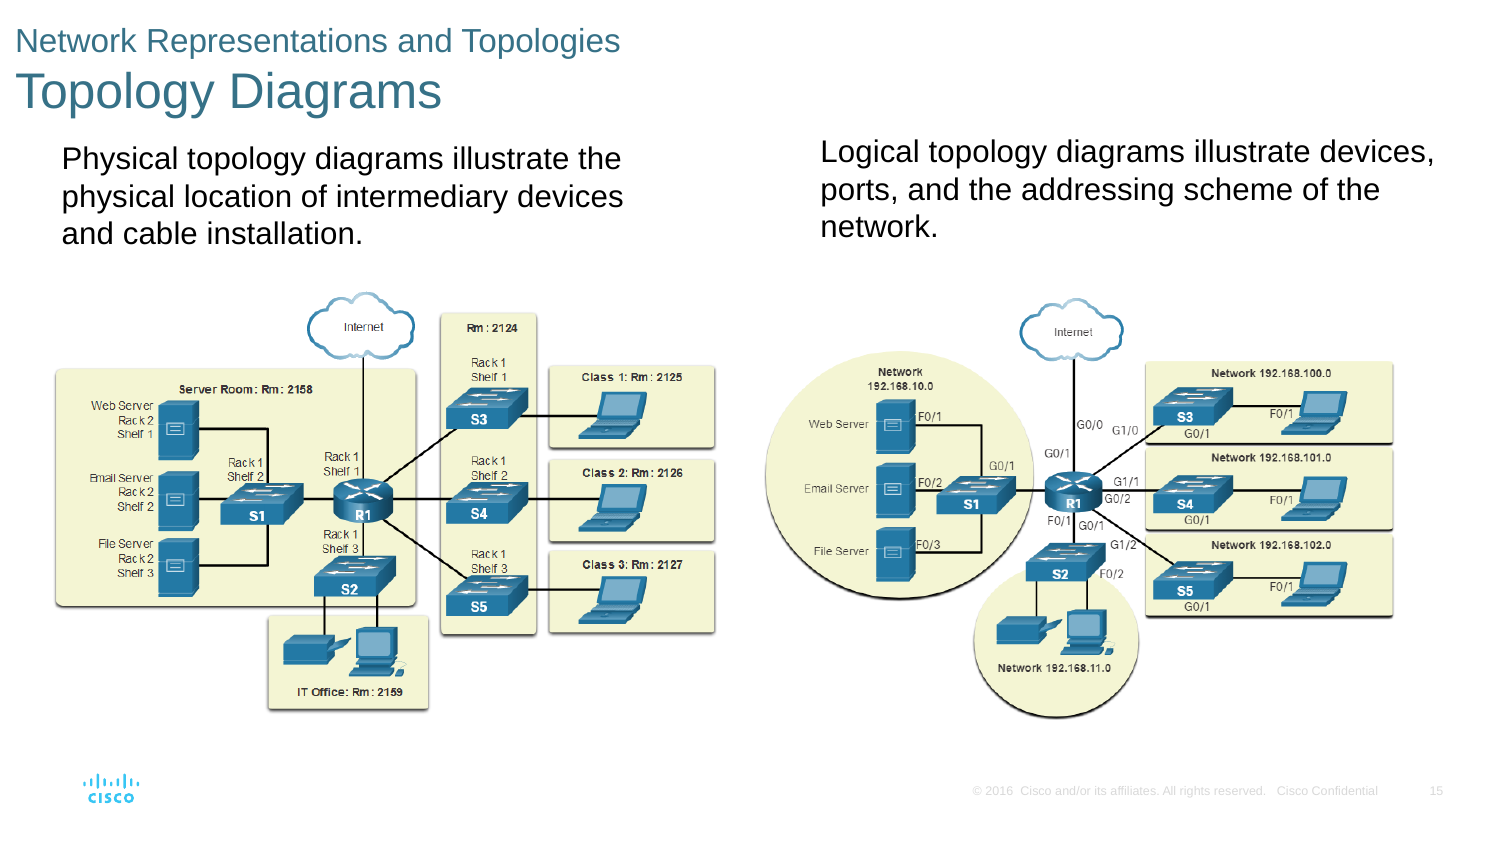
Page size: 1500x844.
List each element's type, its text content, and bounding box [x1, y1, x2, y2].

title Network Representations and Topologies Topology Diagrams [0, 6, 1500, 131]
picture [46, 280, 731, 721]
list Physical topology diagrams illustrate the physical location of intermediary devices and cable installation. [46, 130, 713, 253]
text_box Logical topology diagrams illustrate devices, ports, and the addressing scheme of the network. [805, 124, 1500, 252]
picture [751, 280, 1404, 721]
